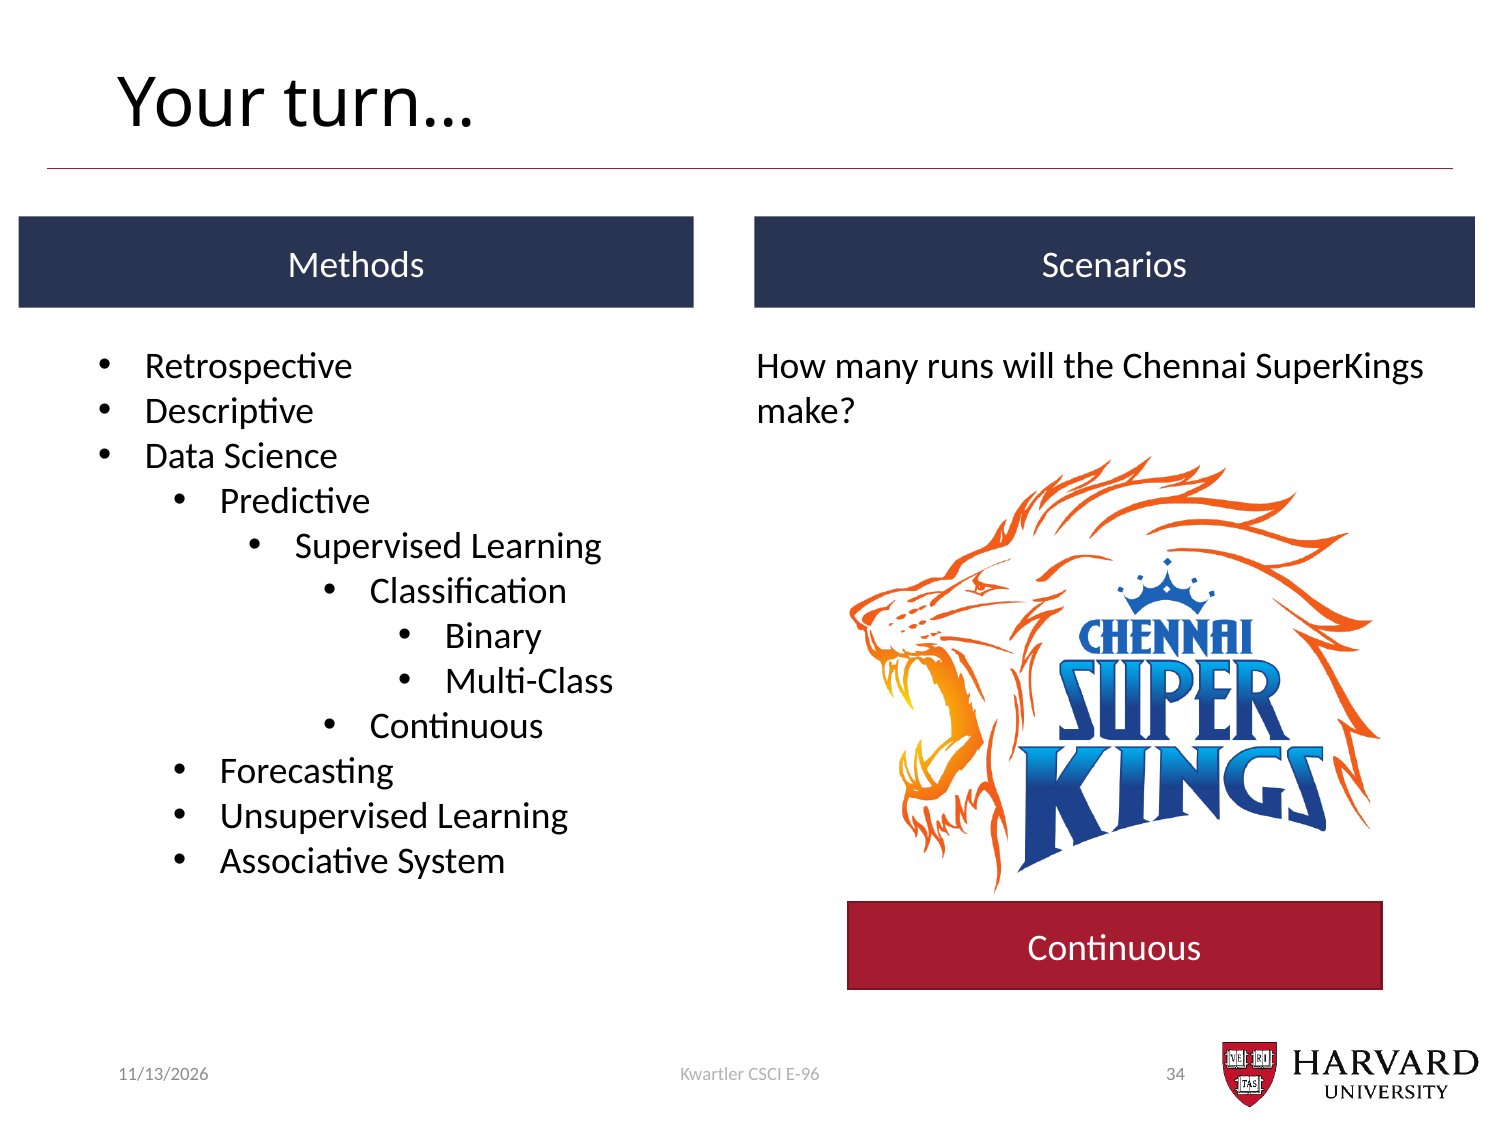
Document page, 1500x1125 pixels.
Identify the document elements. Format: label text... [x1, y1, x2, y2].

picture [846, 452, 1383, 896]
text_box Scenarios [753, 215, 1476, 309]
text_box Retrospective Descriptive Data Science Predictive Supervised Learning Classification Binary Multi-Class Continuous Forecasting Unsupervised Learning Associative System [83, 334, 629, 934]
slide_number 34 [1059, 1042, 1200, 1103]
footer Kwartler CSCI E-96 [496, 1042, 1004, 1103]
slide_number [103, 1042, 441, 1103]
title Your turn… [103, 59, 1397, 157]
text_box Continuous [847, 901, 1383, 990]
text_box Methods [18, 215, 695, 309]
picture [1200, 1024, 1500, 1125]
text_box How many runs will the Chennai SuperKings make? [741, 334, 1488, 439]
